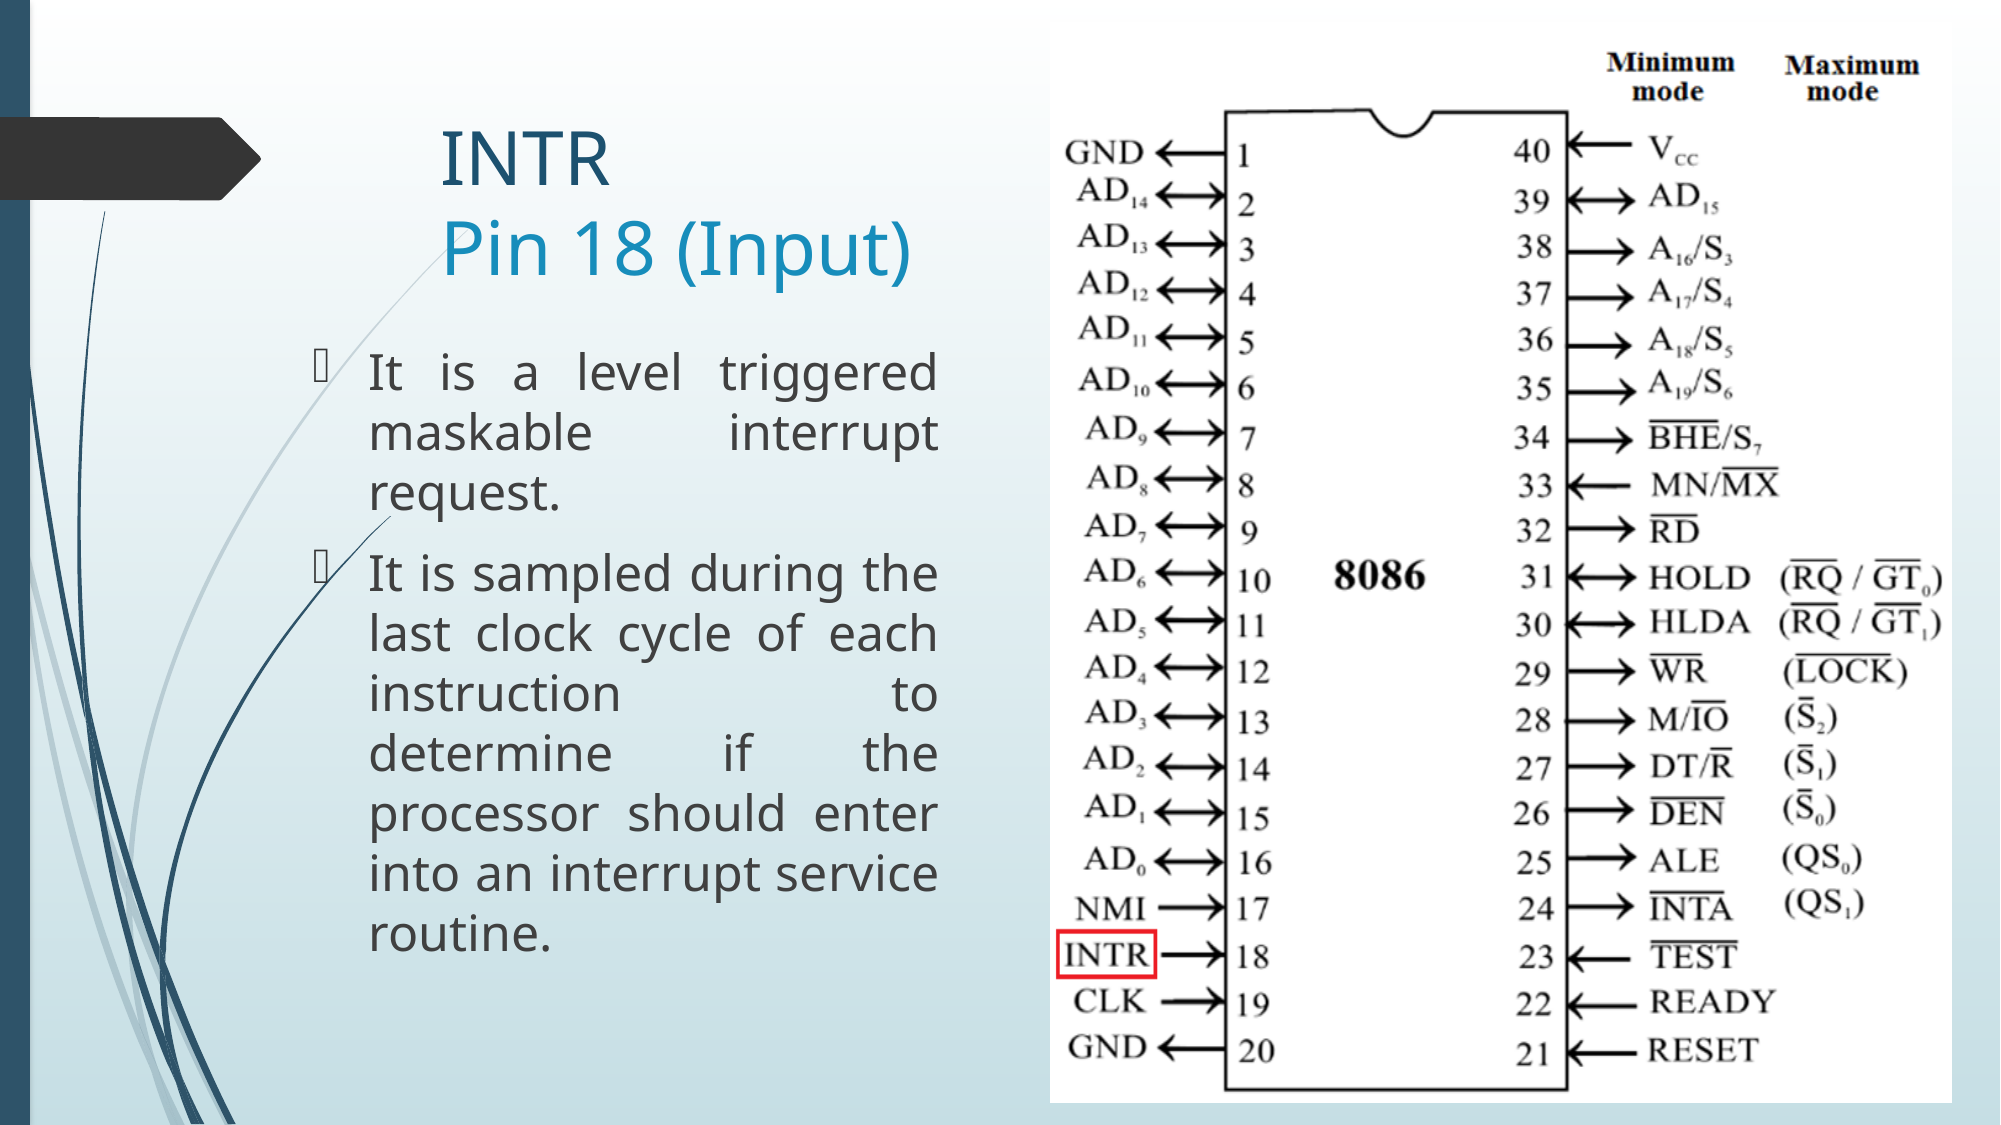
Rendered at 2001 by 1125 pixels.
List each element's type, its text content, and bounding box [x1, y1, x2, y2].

picture [1049, 22, 1952, 1103]
list It is a level triggered maskable interrupt request. It is sampled during the last clock cycle of each instruction to determine if the processor should enter into an interrupt service routine. [297, 333, 955, 953]
title INTR Pin 18 (Input) [425, 102, 1044, 313]
